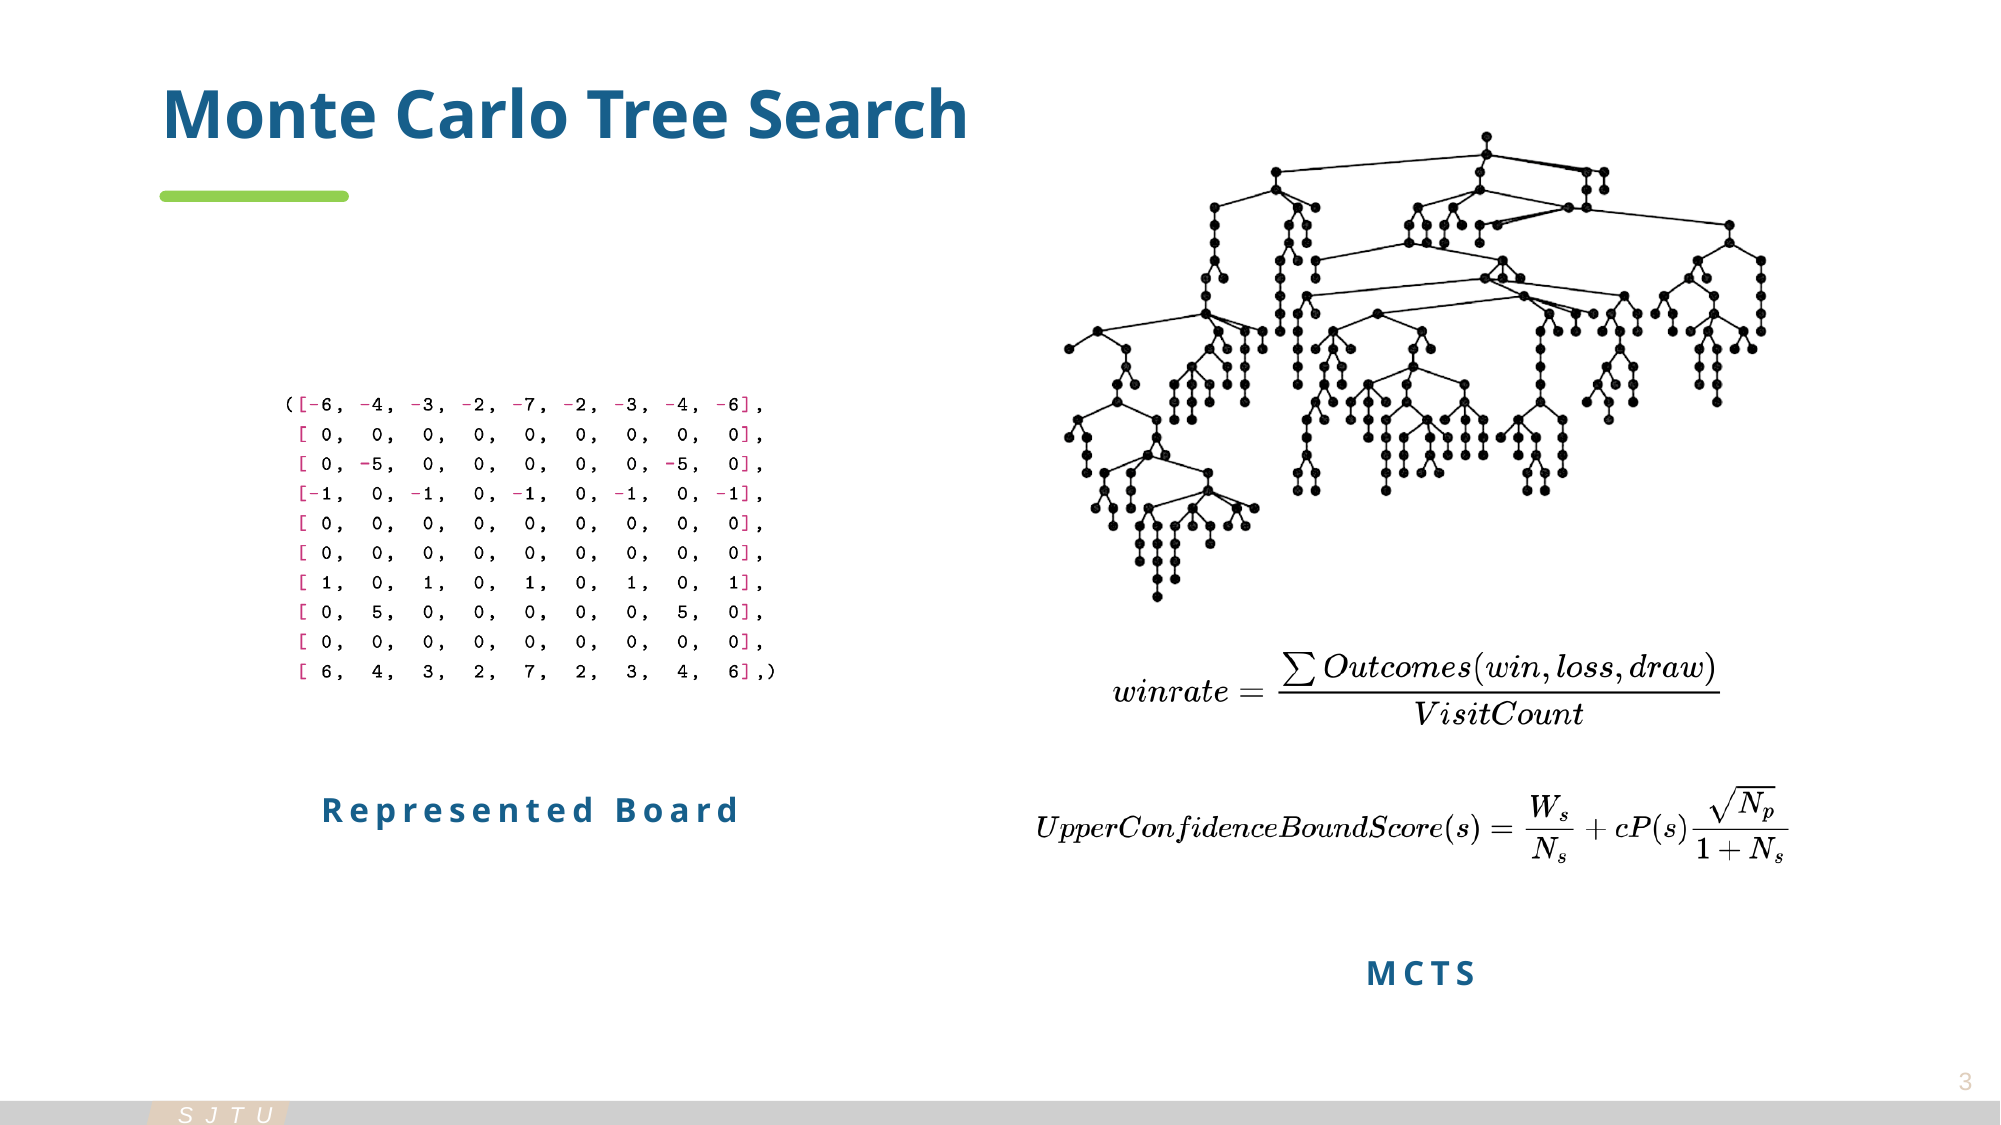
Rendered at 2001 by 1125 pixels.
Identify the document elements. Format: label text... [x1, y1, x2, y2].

text_box Represented Board [305, 769, 755, 832]
slide_number 3 [1817, 1052, 1988, 1109]
picture [999, 114, 1832, 907]
text_box MCTS [1221, 932, 1619, 995]
list Monte Carlo Tree Search [146, 62, 1750, 161]
picture [279, 387, 781, 686]
